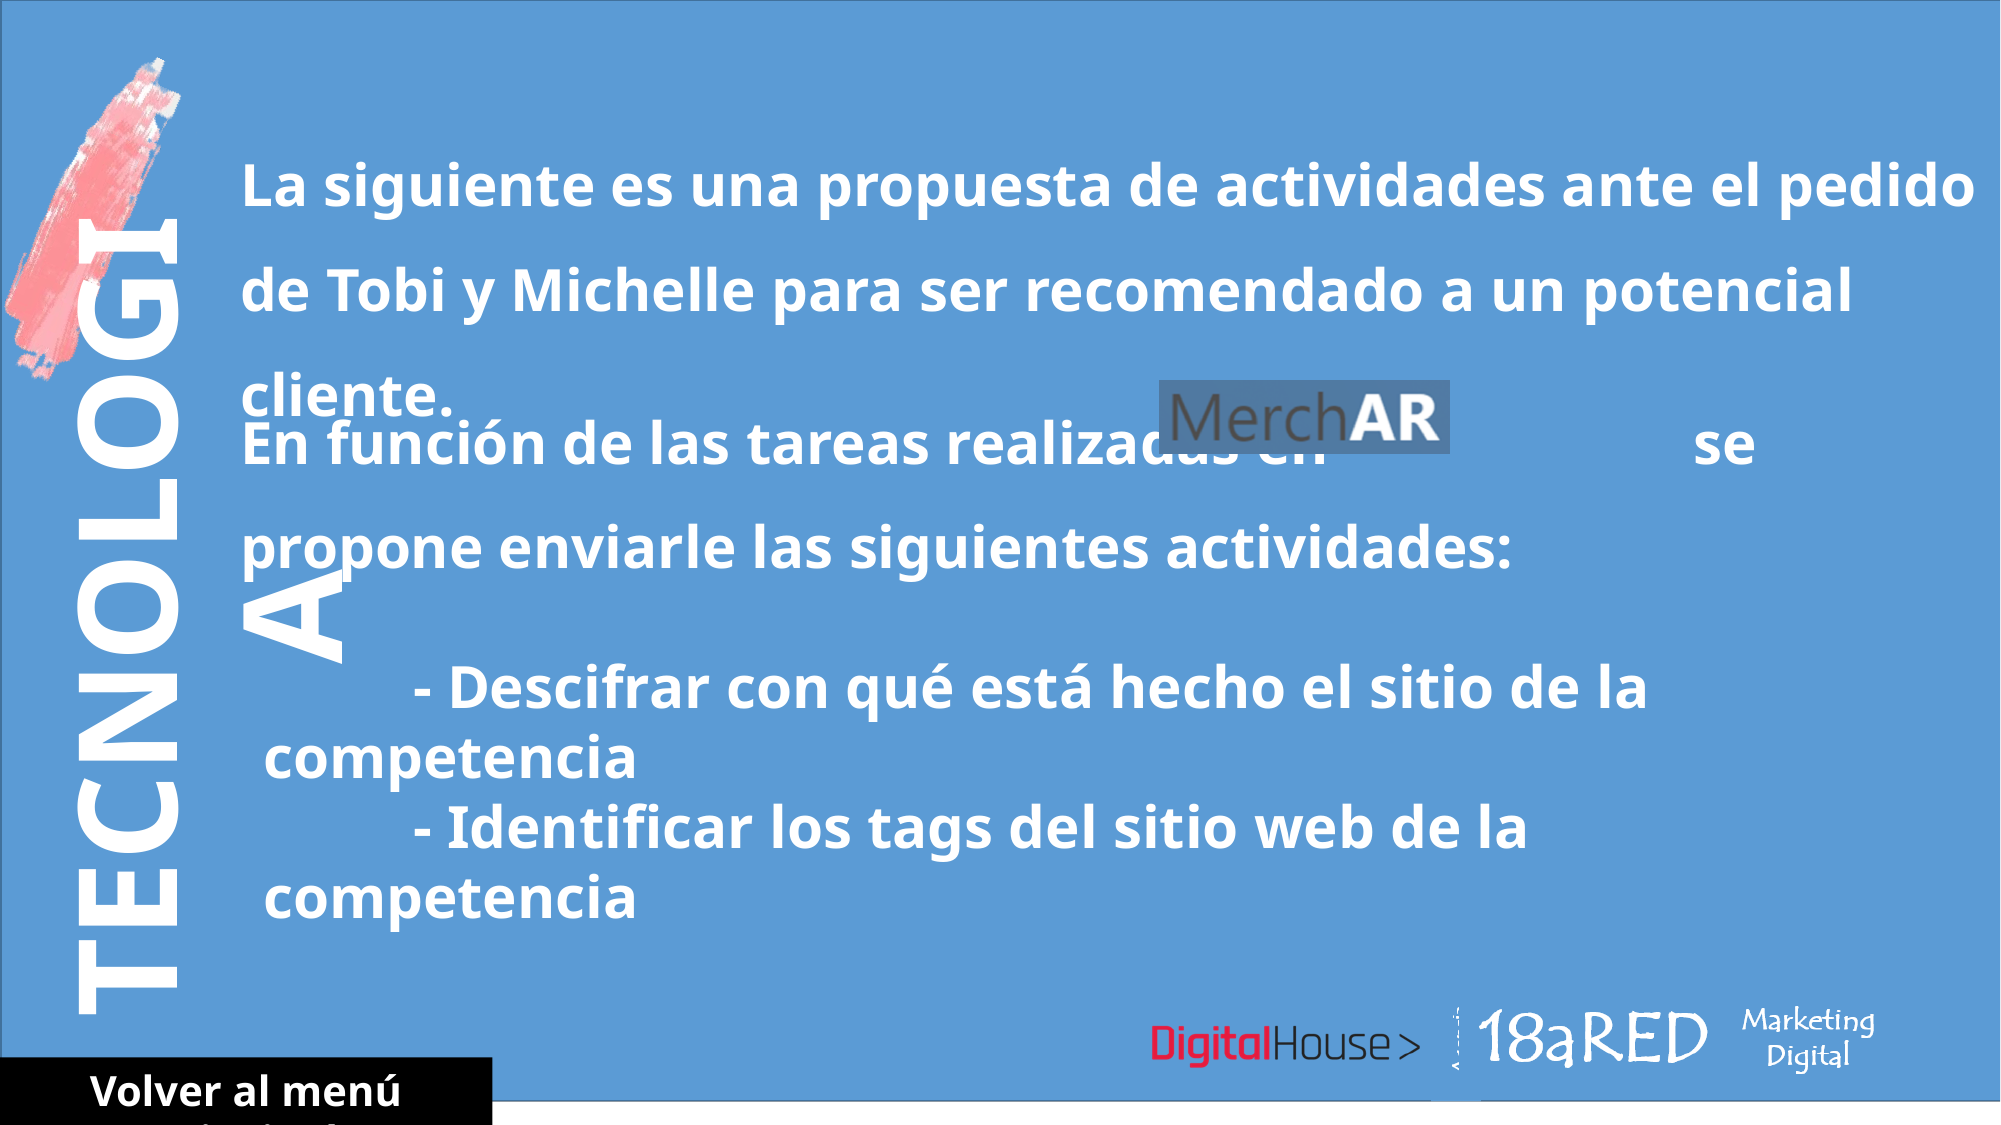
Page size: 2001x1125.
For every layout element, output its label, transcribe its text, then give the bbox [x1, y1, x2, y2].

text_box En función de las tareas realizadas en se propone enviarle las siguientes actividades: - Descifrar con qué está hecho el sitio de la competencia - Identificar los tags del sitio web de la competencia [377, 363, 1837, 938]
picture [1159, 380, 1450, 454]
text_box TECNOLOGIA [32, 155, 377, 1057]
picture [0, 0, 2001, 1125]
text_box Volver al menú principal [0, 1057, 493, 1125]
text_box La siguiente es una propuesta de actividades ante el pedido de Tobi y Michelle para ser recomendado a un potencial cliente. [262, 105, 2000, 436]
